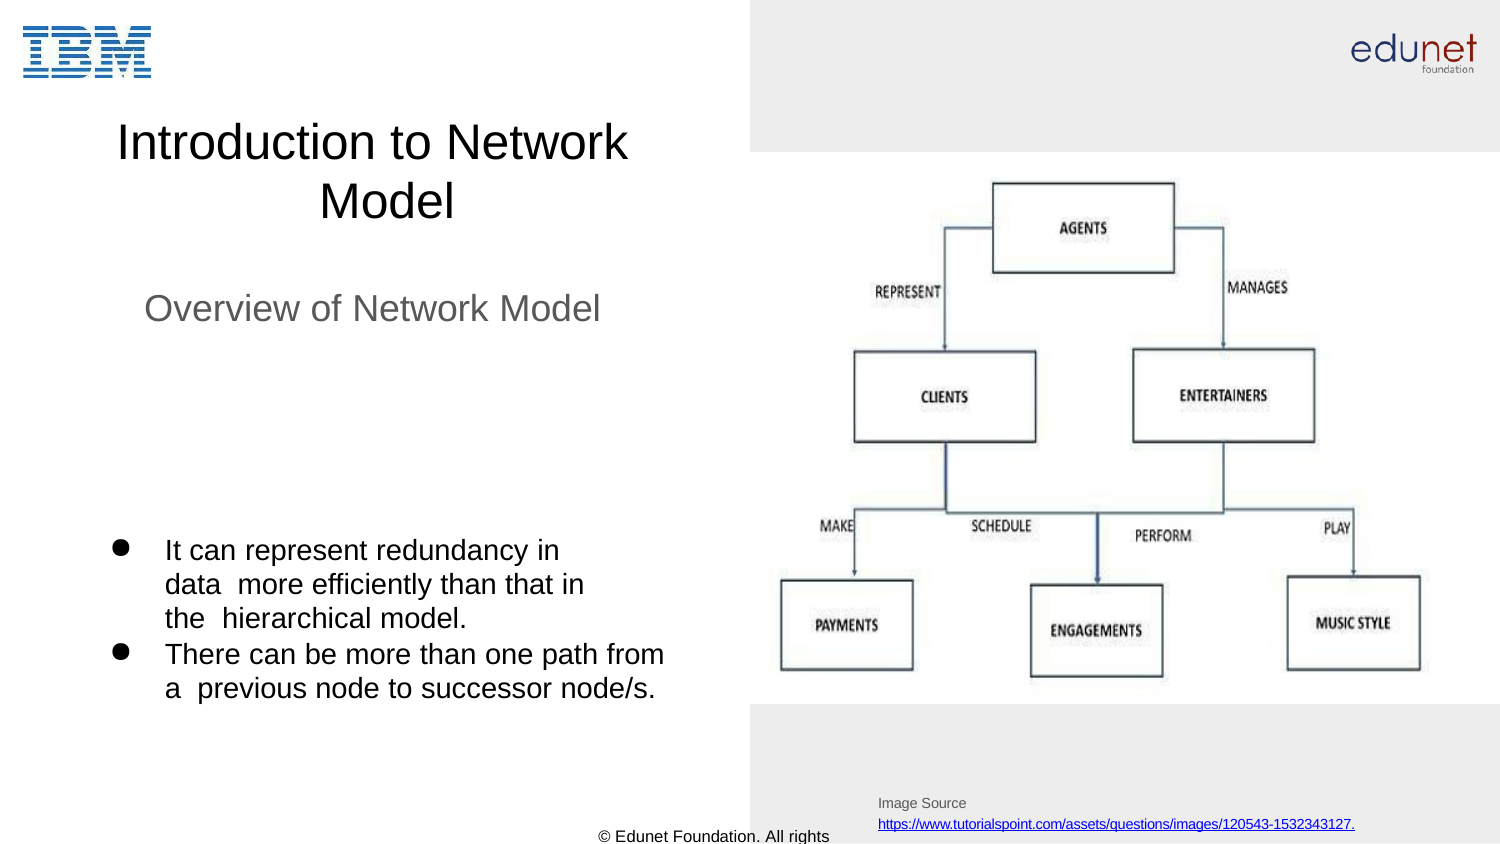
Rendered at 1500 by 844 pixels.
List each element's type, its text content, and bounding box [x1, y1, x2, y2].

text_box It can represent redundancy in data more efficiently than that in the hierarchical model. There can be more than one path from a previous node to successor node/s. [107, 530, 689, 705]
picture [23, 26, 151, 78]
title Introduction to Network Model [114, 105, 631, 252]
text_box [749, 711, 1500, 844]
text_box Overview of Network Model [142, 282, 604, 330]
footer © Edunet Foundation. All rights reserved. [596, 825, 744, 844]
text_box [749, 0, 1500, 151]
picture [749, 152, 1500, 705]
